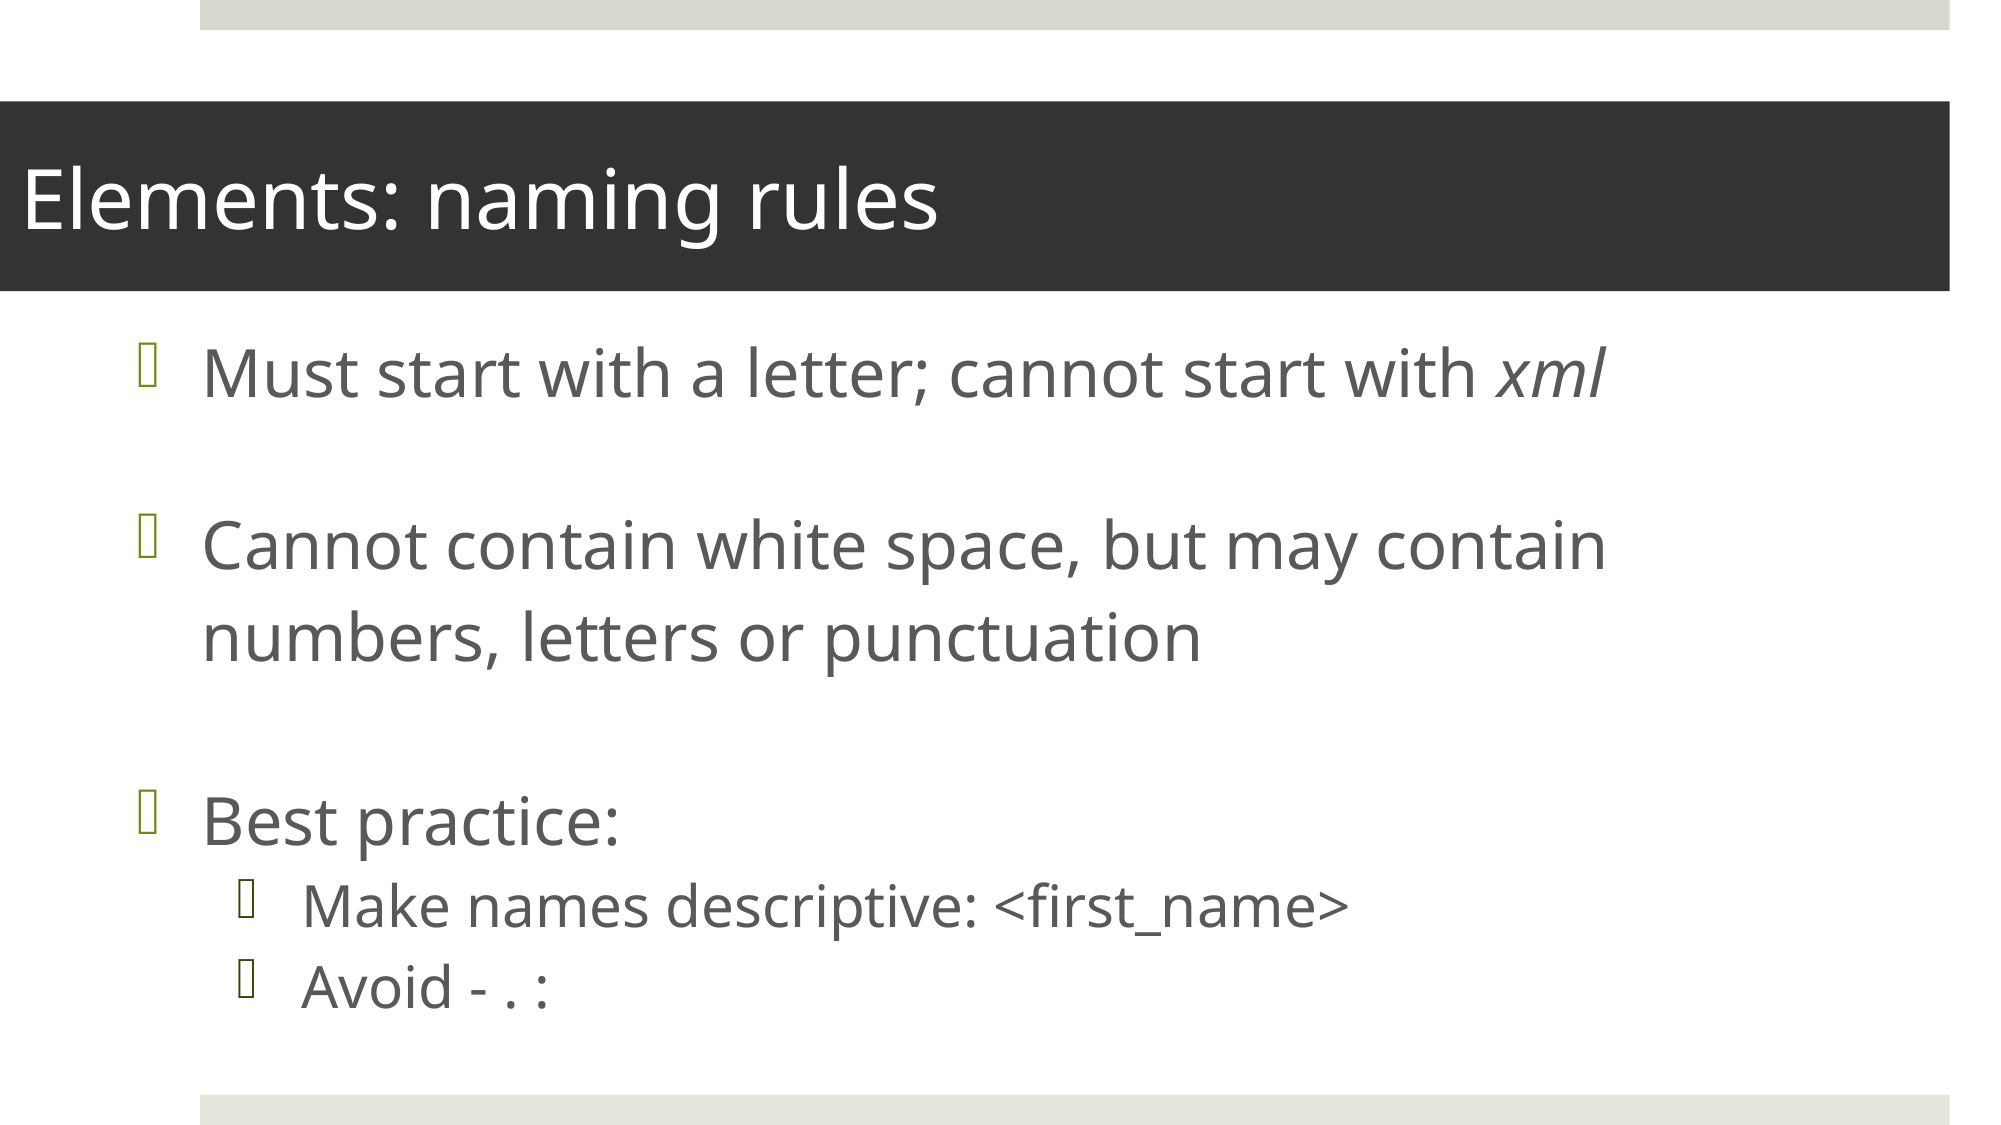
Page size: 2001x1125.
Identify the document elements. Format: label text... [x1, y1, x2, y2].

list Must start with a letter; cannot start with xml Cannot contain white space, but may contain numbers, letters or punctuation Best practice: Make names descriptive: <first_name> Avoid - . : [81, 299, 1909, 1078]
title Elements: naming rules [0, 101, 1950, 292]
